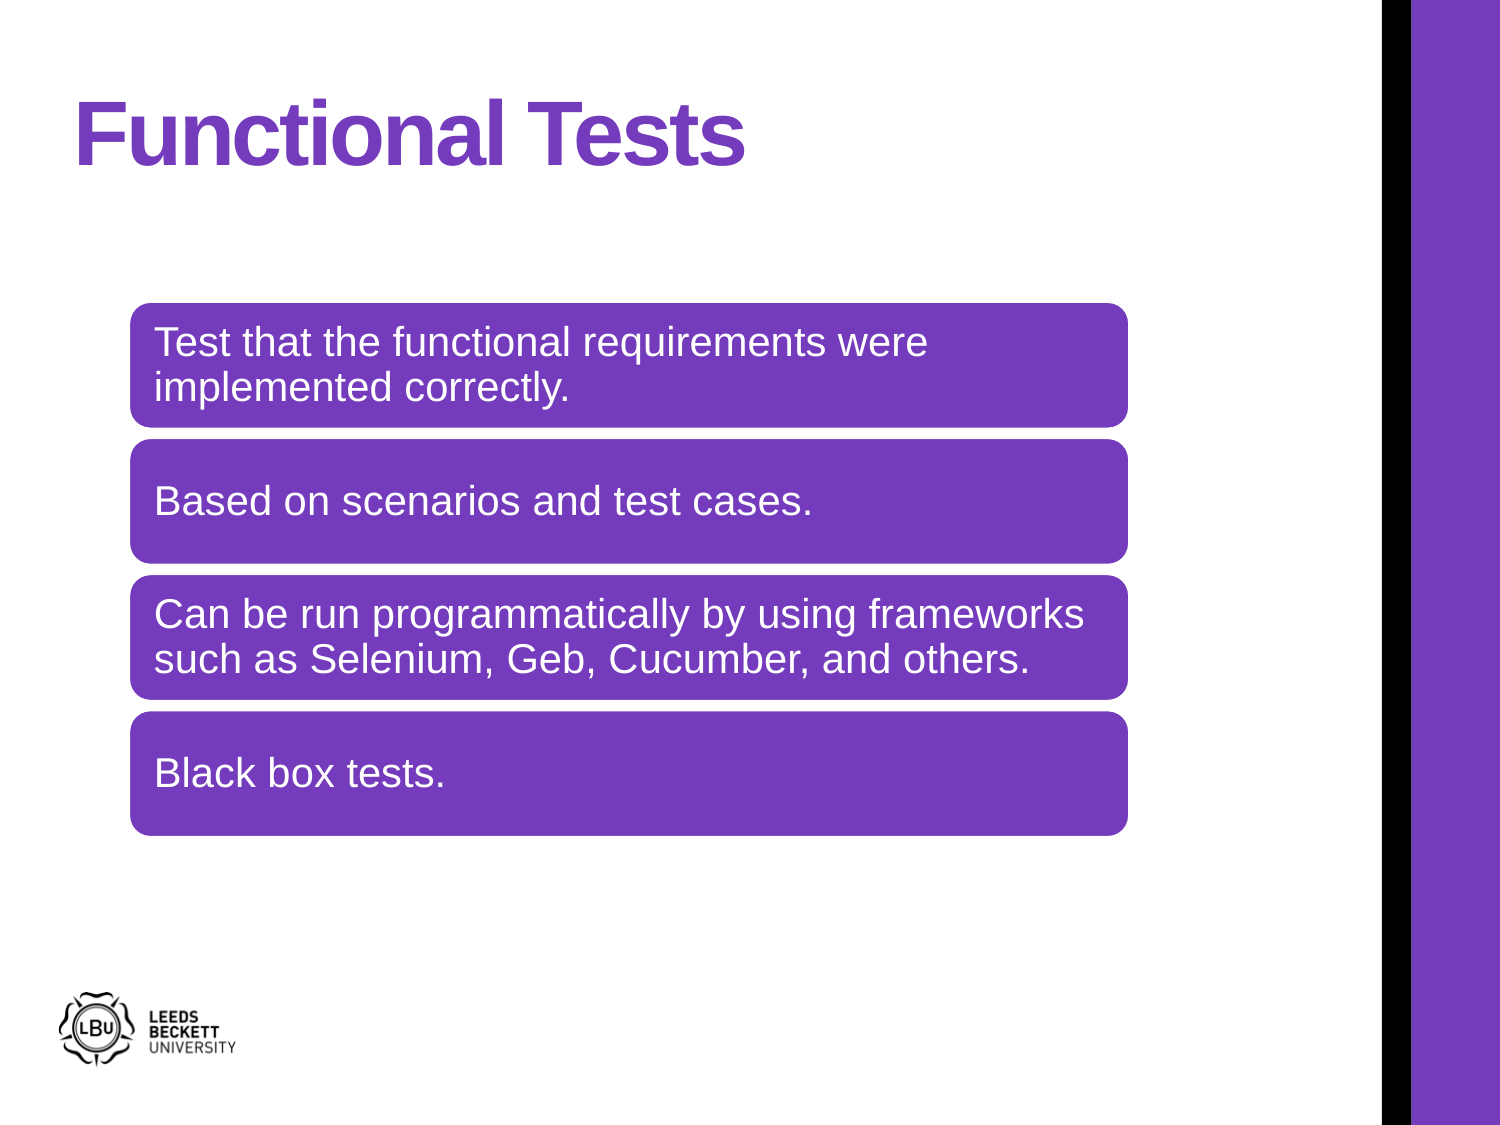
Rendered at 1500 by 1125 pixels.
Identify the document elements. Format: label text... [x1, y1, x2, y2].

picture [58, 992, 236, 1068]
title Functional Tests [58, 60, 1322, 193]
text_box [129, 192, 1130, 947]
